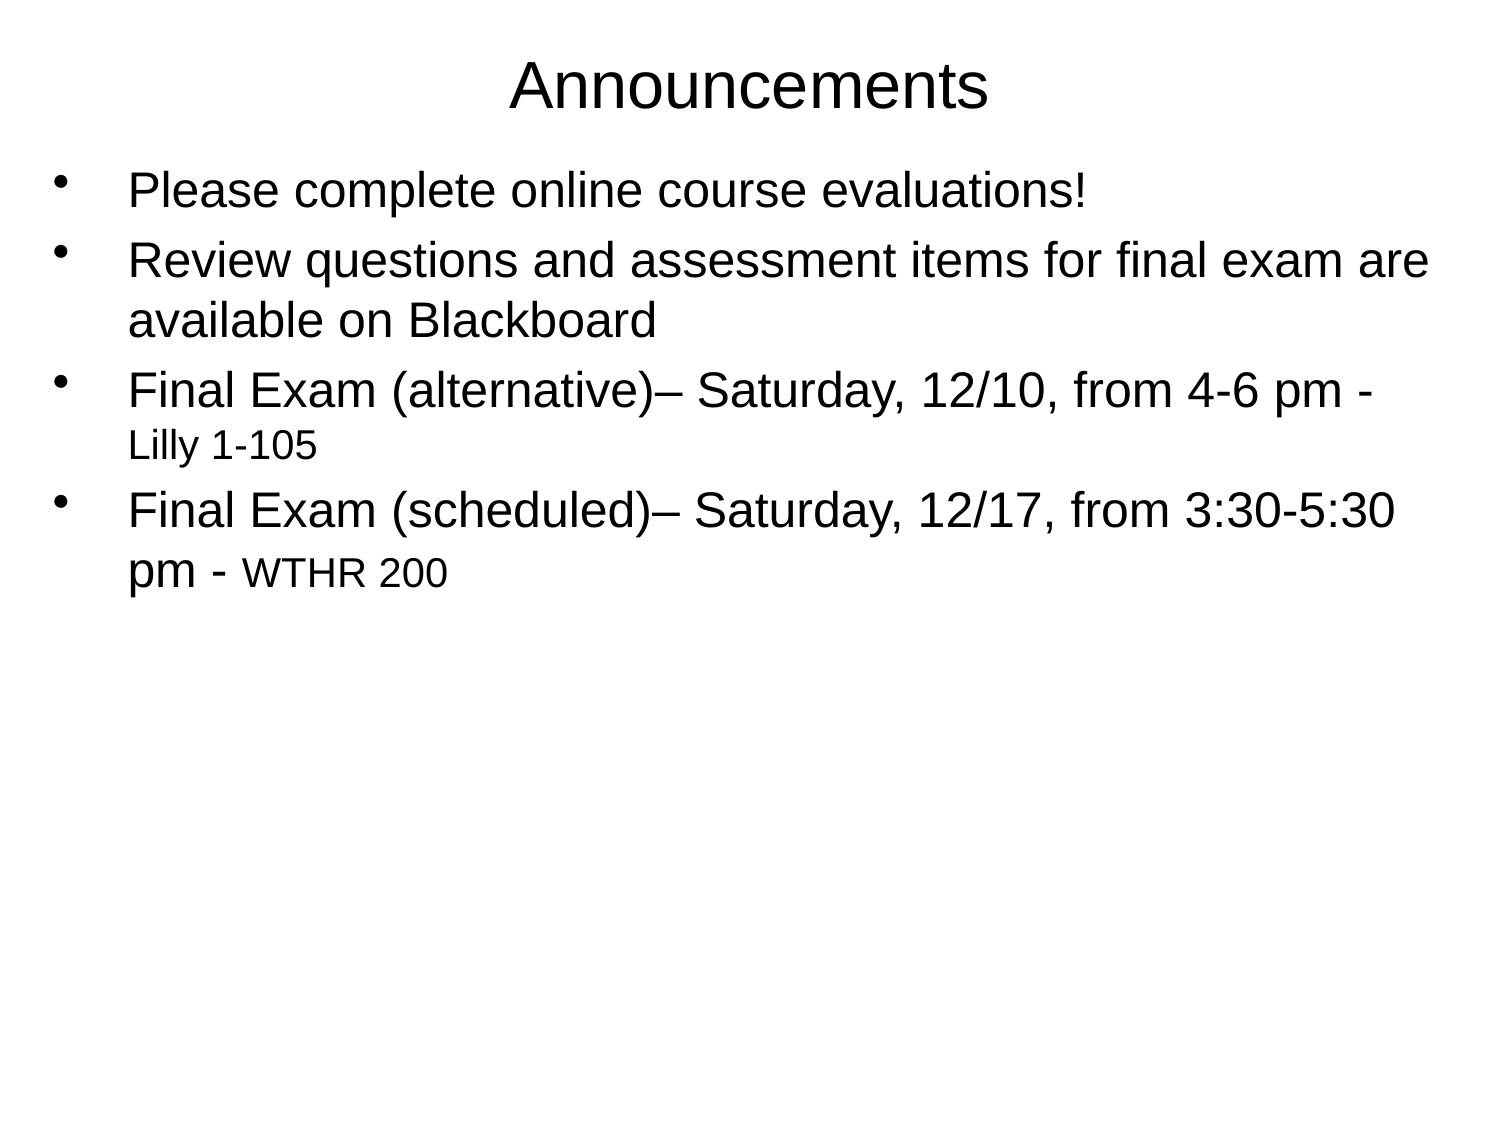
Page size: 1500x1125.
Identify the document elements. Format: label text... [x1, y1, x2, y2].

subtitle Please complete online course evaluations! Review questions and assessment items for final exam are available on Blackboard Final Exam (alternative)– Saturday, 12/10, from 4-6 pm - Lilly 1-105 Final Exam (scheduled)– Saturday, 12/17, from 3:30-5:30 pm - WTHR 200 [37, 149, 1463, 725]
title Announcements [112, 24, 1388, 138]
